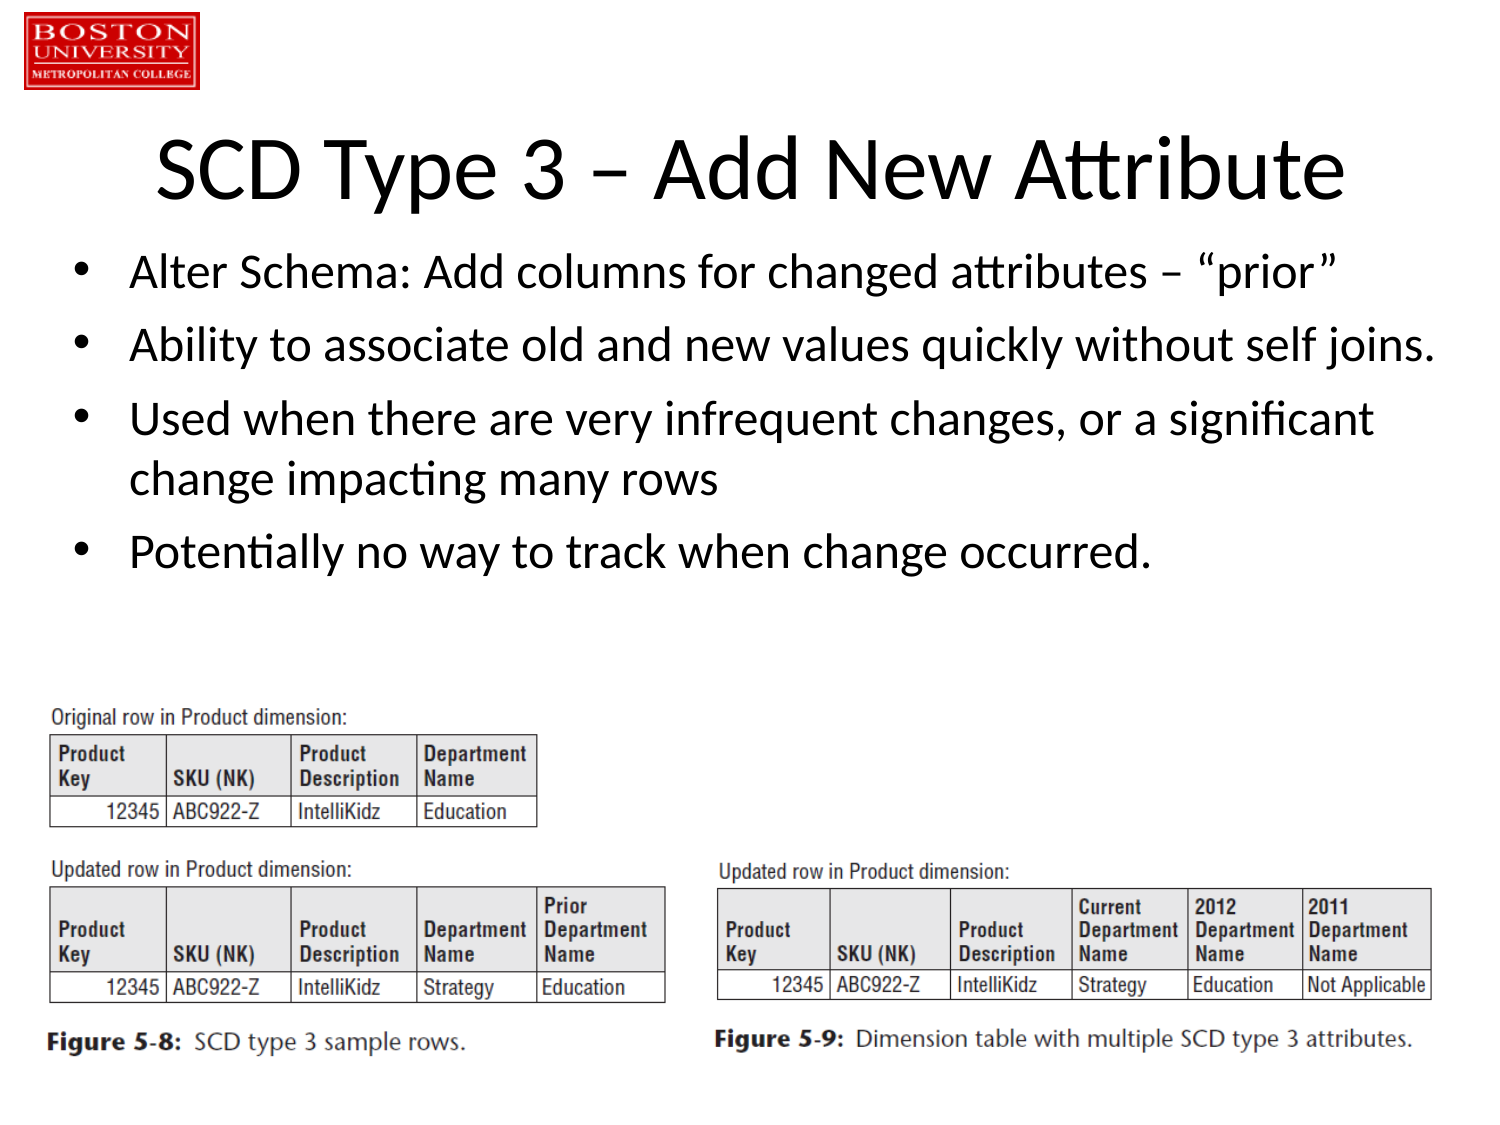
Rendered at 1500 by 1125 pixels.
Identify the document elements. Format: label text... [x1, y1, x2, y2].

picture [32, 687, 1459, 1068]
title SCD Type 3 – Add New Attribute [37, 35, 1468, 225]
list Alter Schema: Add columns for changed attributes – “prior” Ability to associate old and new values quickly without self joins. Used when there are very infrequent changes, or a significant change impacting many rows Potentially no way to track when change occurred. [57, 230, 1488, 600]
picture [24, 12, 201, 90]
